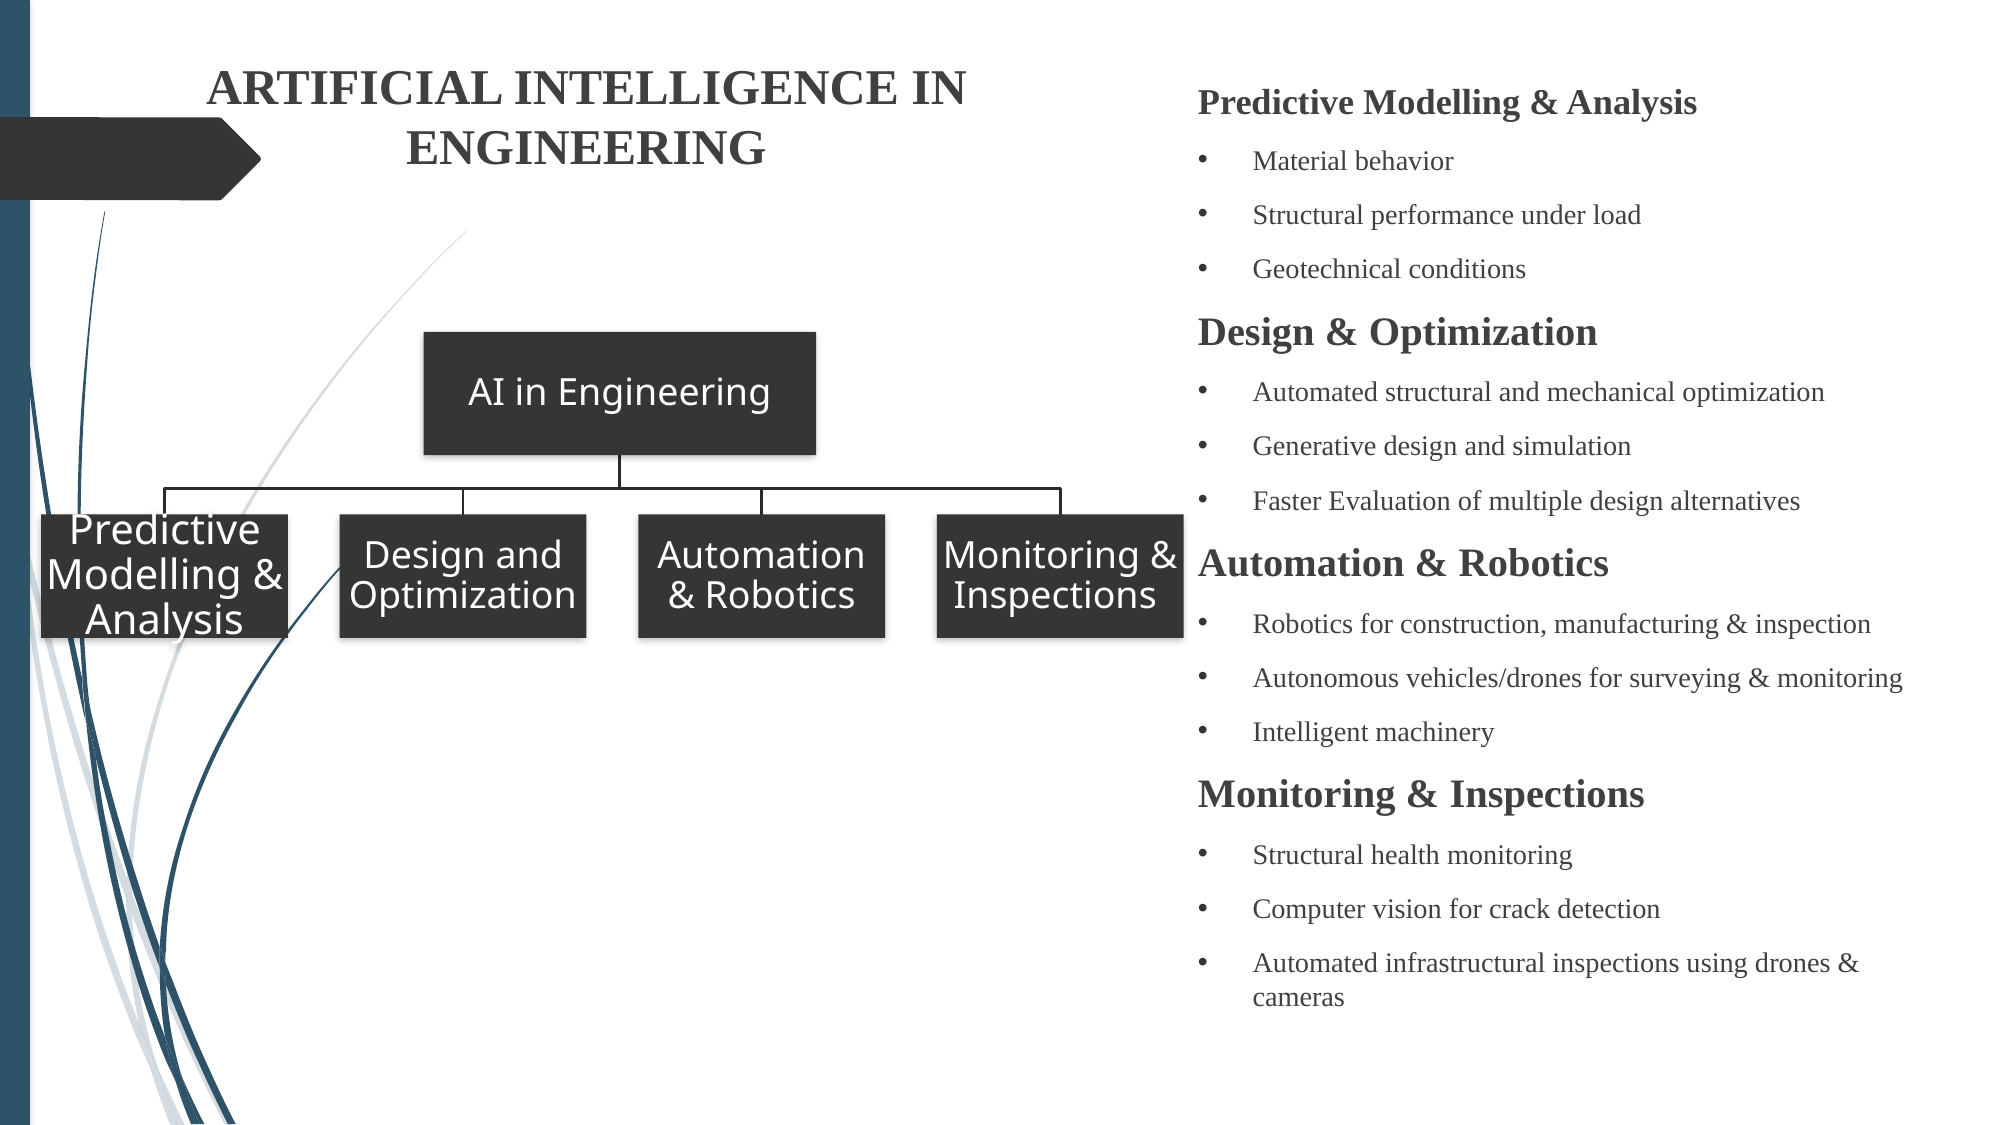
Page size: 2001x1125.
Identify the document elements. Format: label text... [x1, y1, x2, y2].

list ARTIFICIAL INTELLIGENCE IN ENGINEERING [40, 47, 1133, 237]
list Predictive Modelling & Analysis Material behavior Structural performance under load Geotechnical conditions Design & Optimization Automated structural and mechanical optimization Generative design and simulation Faster Evaluation of multiple design alternatives Automation & Robotics Robotics for construction, manufacturing & inspection Autonomous vehicles/drones for surveying & monitoring Intelligent machinery Monitoring & Inspections Structural health monitoring Computer vision for crack detection Automated infrastructural inspections using drones & cameras [1182, 70, 1923, 1033]
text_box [40, 237, 1185, 740]
list ARTIFICIAL INTELLIGENCE IN ENGINEERING [40, 747, 1133, 970]
